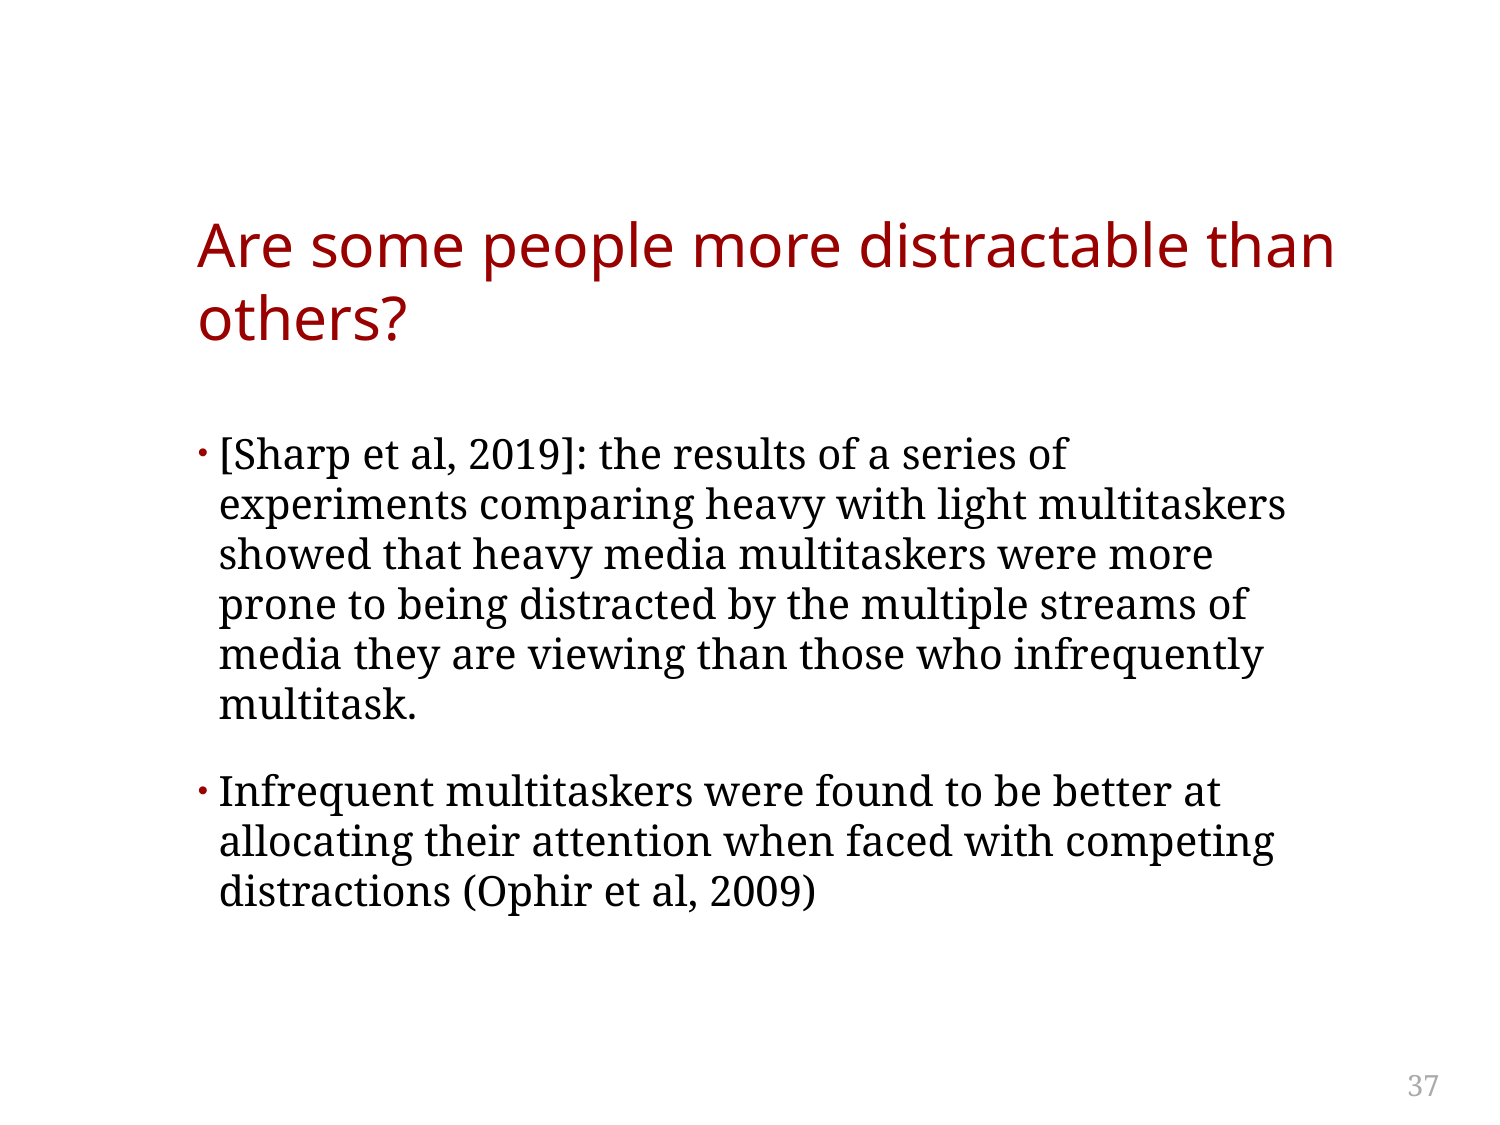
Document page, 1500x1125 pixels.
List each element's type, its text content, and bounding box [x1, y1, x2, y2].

list [Sharp et al, 2019]: the results of a series of experiments comparing heavy with light multitaskers showed that heavy media multitaskers were more prone to being distracted by the multiple streams of media they are viewing than those who infrequently multitask. Infrequent multitaskers were found to be better at allocating their attention when faced with competing distractions (Ophir et al, 2009) [190, 337, 1310, 1125]
title Are some people more distractable than others? [190, 203, 1414, 337]
slide_number 37 [1349, 1050, 1498, 1125]
